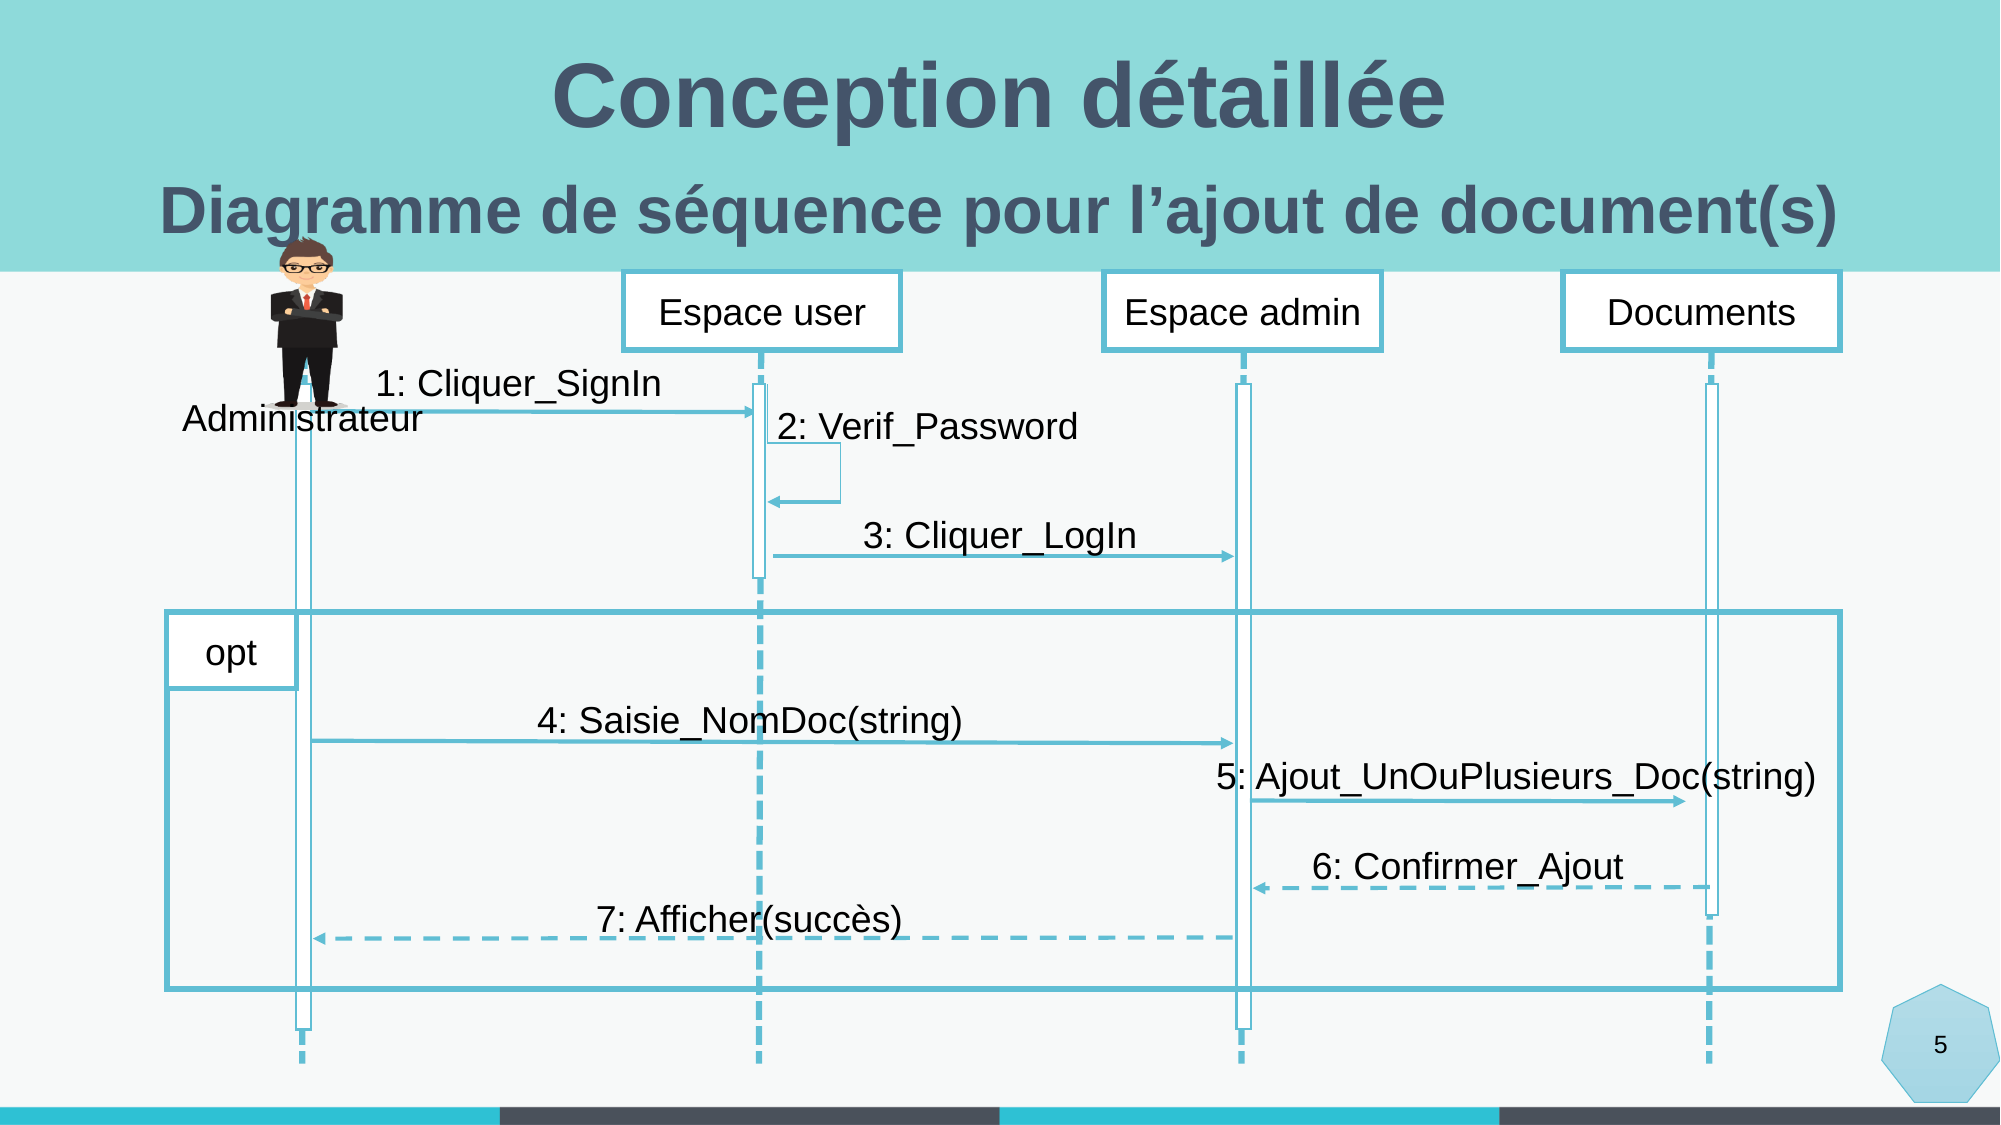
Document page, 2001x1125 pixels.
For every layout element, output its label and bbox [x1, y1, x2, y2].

picture [0, 0, 2000, 1125]
text_box [758, 744, 762, 937]
text_box [758, 480, 762, 740]
text_box [745, 406, 863, 480]
text_box [758, 939, 762, 1064]
text_box [310, 740, 1234, 744]
text_box [758, 349, 762, 406]
